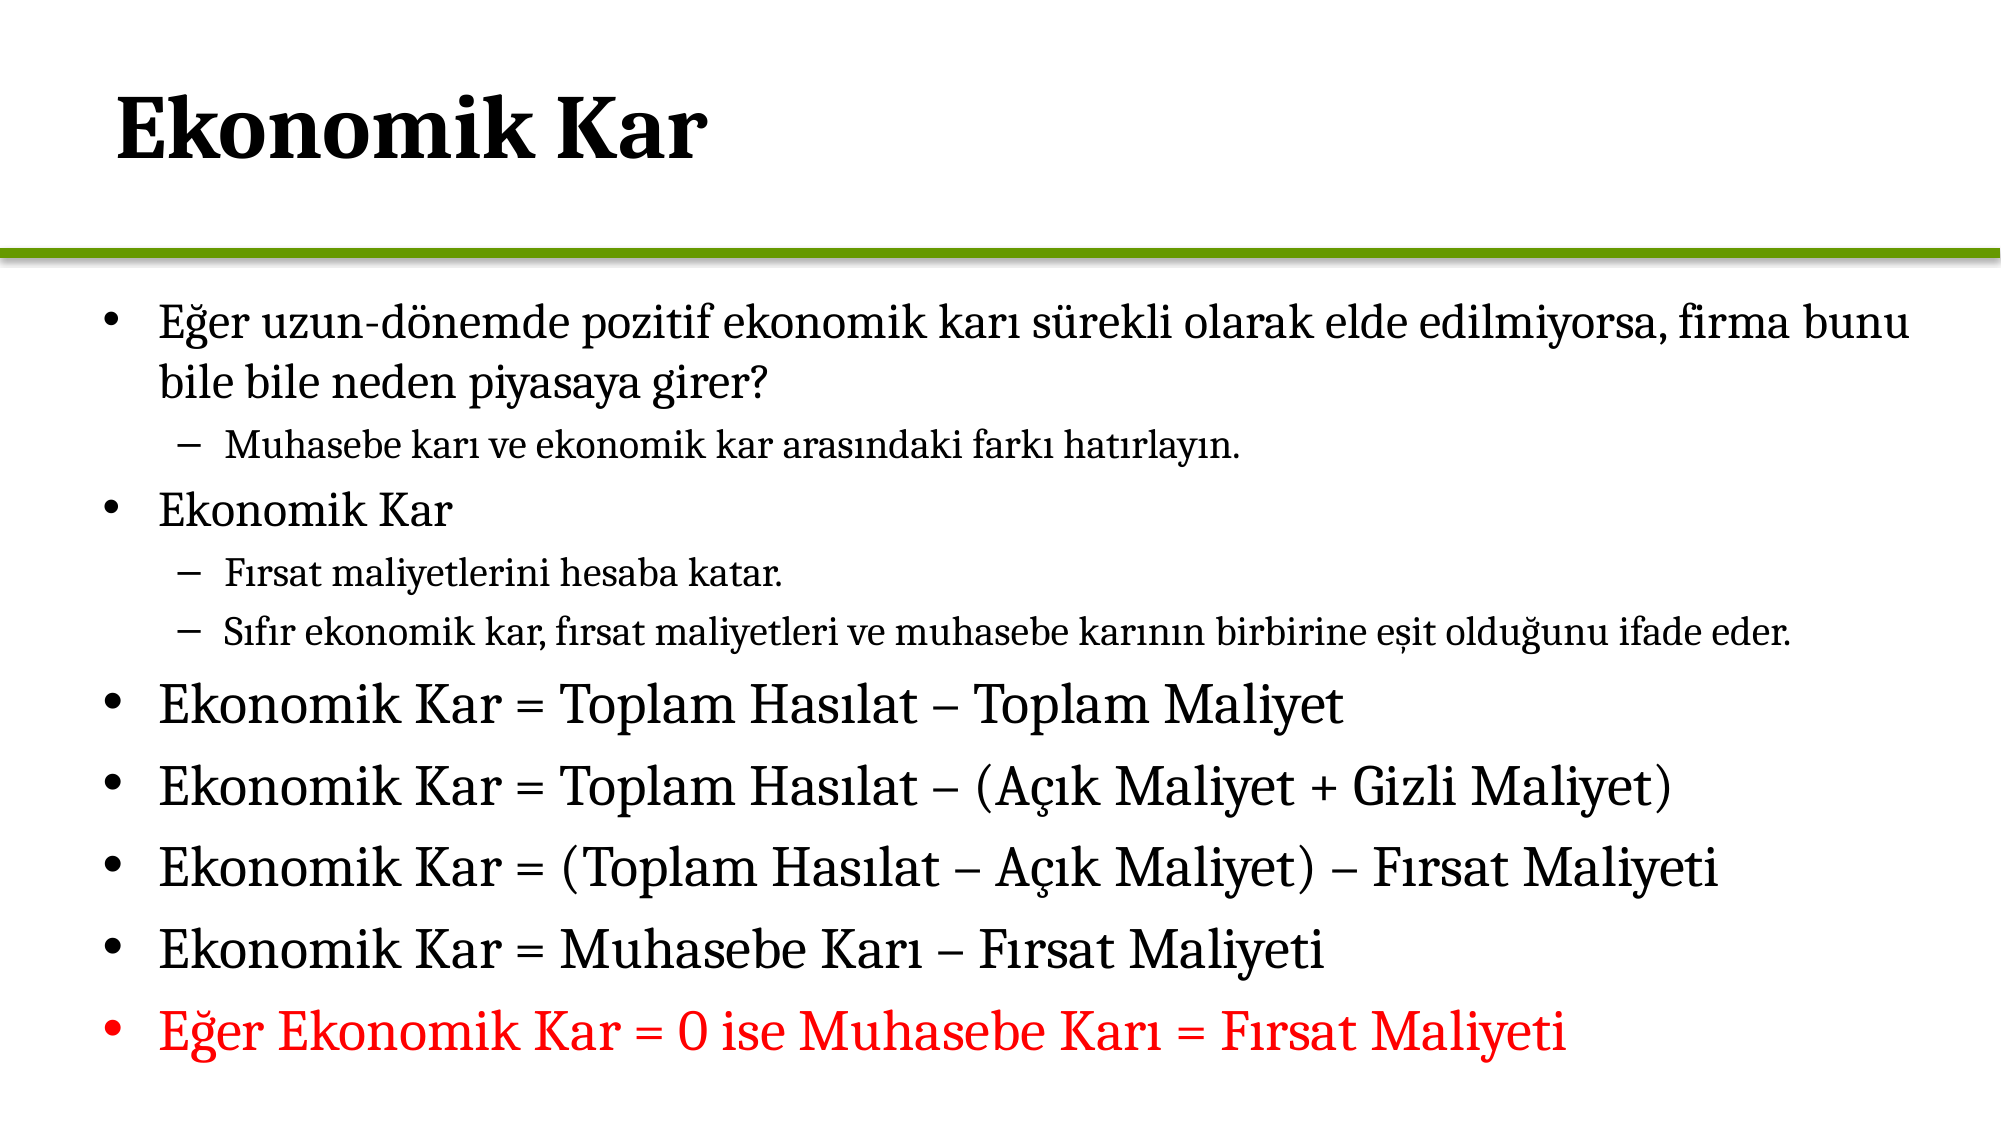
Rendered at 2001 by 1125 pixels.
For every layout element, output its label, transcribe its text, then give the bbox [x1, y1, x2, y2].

list Eğer uzun-dönemde pozitif ekonomik karı sürekli olarak elde edilmiyorsa, firma bunu bile bile neden piyasaya girer? Muhasebe karı ve ekonomik kar arasındaki farkı hatırlayın. Ekonomik Kar Fırsat maliyetlerini hesaba katar. Sıfır ekonomik kar, fırsat maliyetleri ve muhasebe karının birbirine eşit olduğunu ifade eder. Ekonomik Kar = Toplam Hasılat – Toplam Maliyet Ekonomik Kar = Toplam Hasılat – (Açık Maliyet + Gizli Maliyet) Ekonomik Kar = (Toplam Hasılat – Açık Maliyet) – Fırsat Maliyeti Ekonomik Kar = Muhasebe Karı – Fırsat Maliyeti Eğer Ekonomik Kar = 0 ise Muhasebe Karı = Fırsat Maliyeti [87, 280, 2000, 1085]
title Ekonomik Kar [100, 0, 1451, 247]
